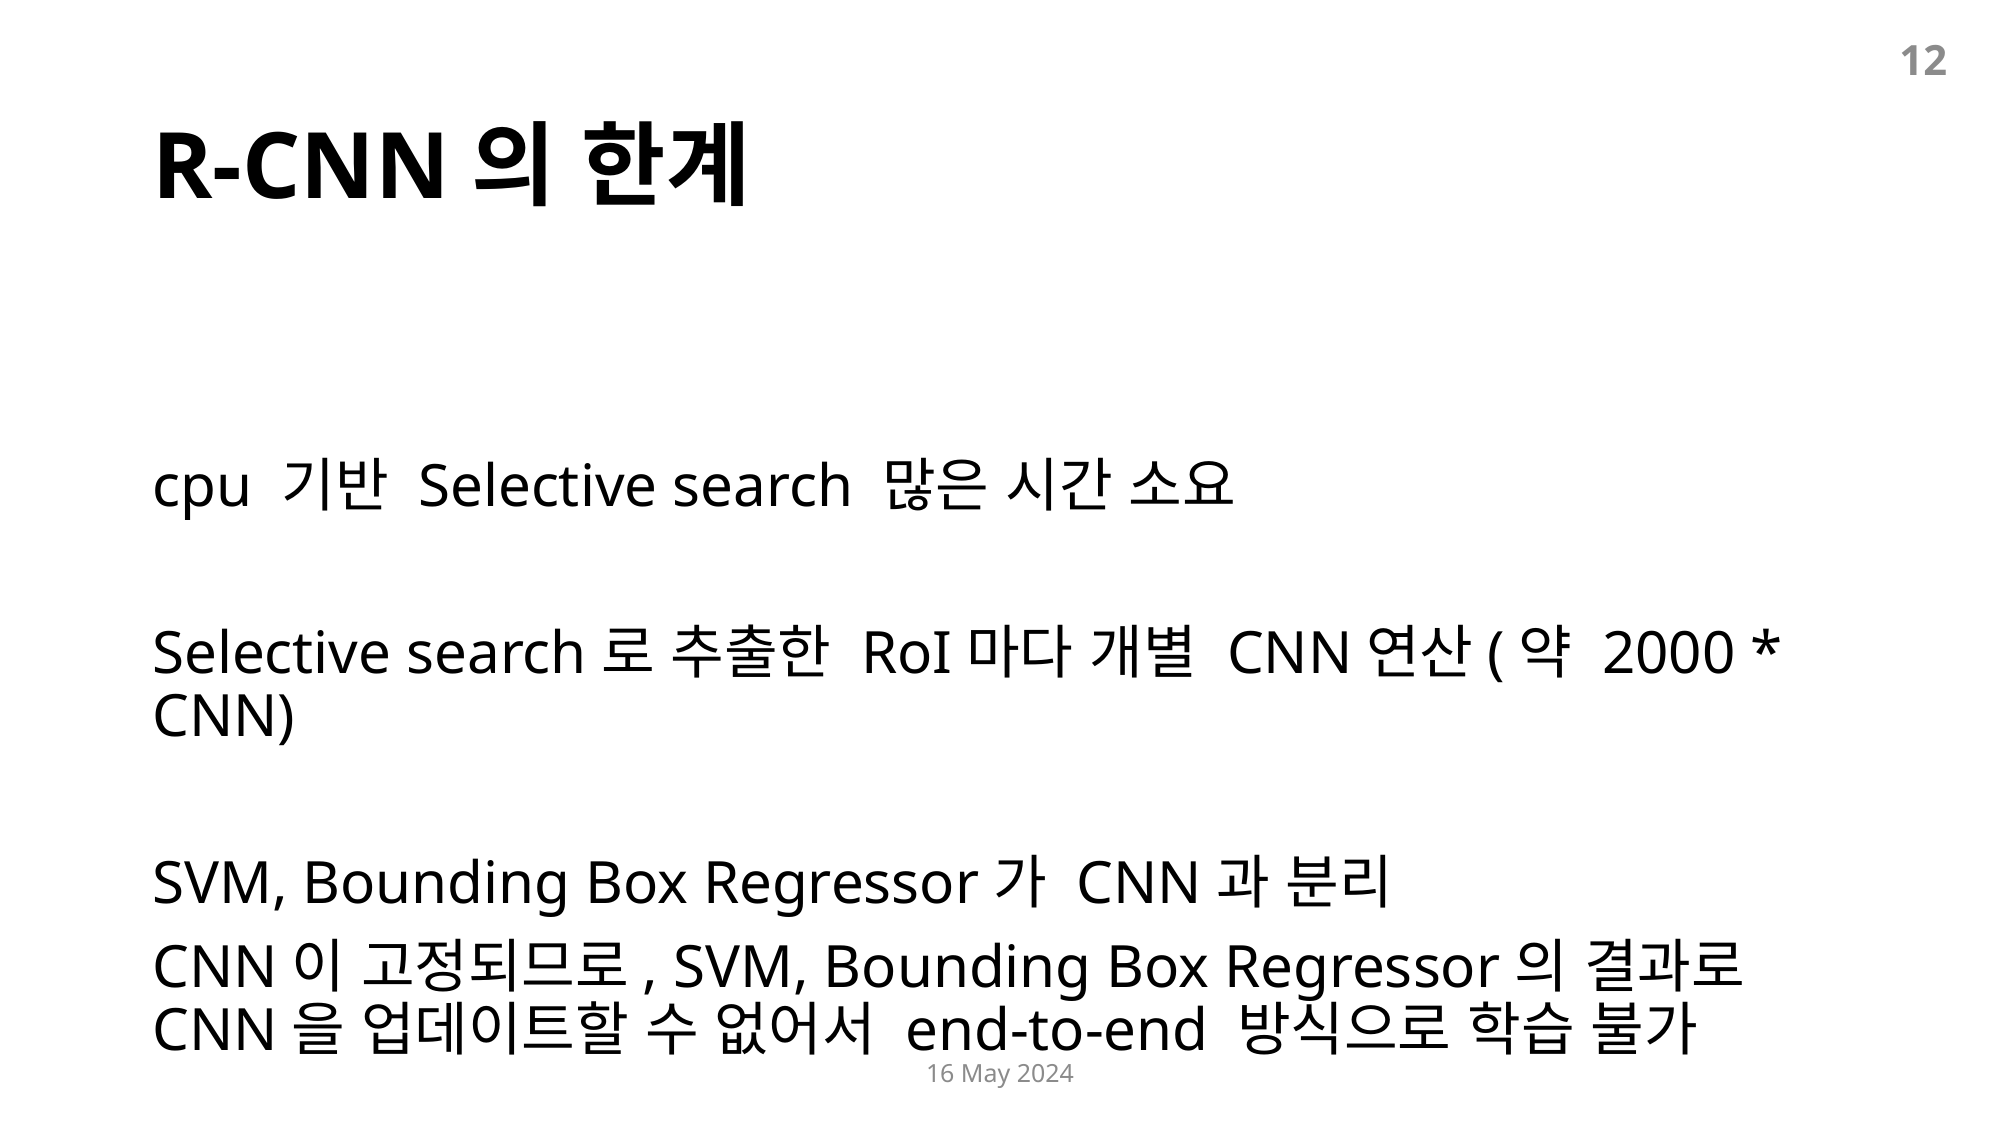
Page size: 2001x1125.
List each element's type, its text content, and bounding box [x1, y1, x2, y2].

text_box 12 [1512, 28, 1963, 89]
footer 16 May 2024 [662, 1042, 1338, 1103]
title R-CNN의 한계 [137, 59, 1863, 278]
text_box cpu 기반 Selective search 많은 시간 소요 Selective search로 추출한 RoI마다 개별 CNN연산(약 2000 * CNN) SVM, Bounding Box Regressor가 CNN과 분리 CNN이 고정되므로, SVM, Bounding Box Regressor의 결과로 CNN을 업데이트할 수 없어서 end-to-end 방식으로 학습 불가 [137, 357, 1909, 1072]
